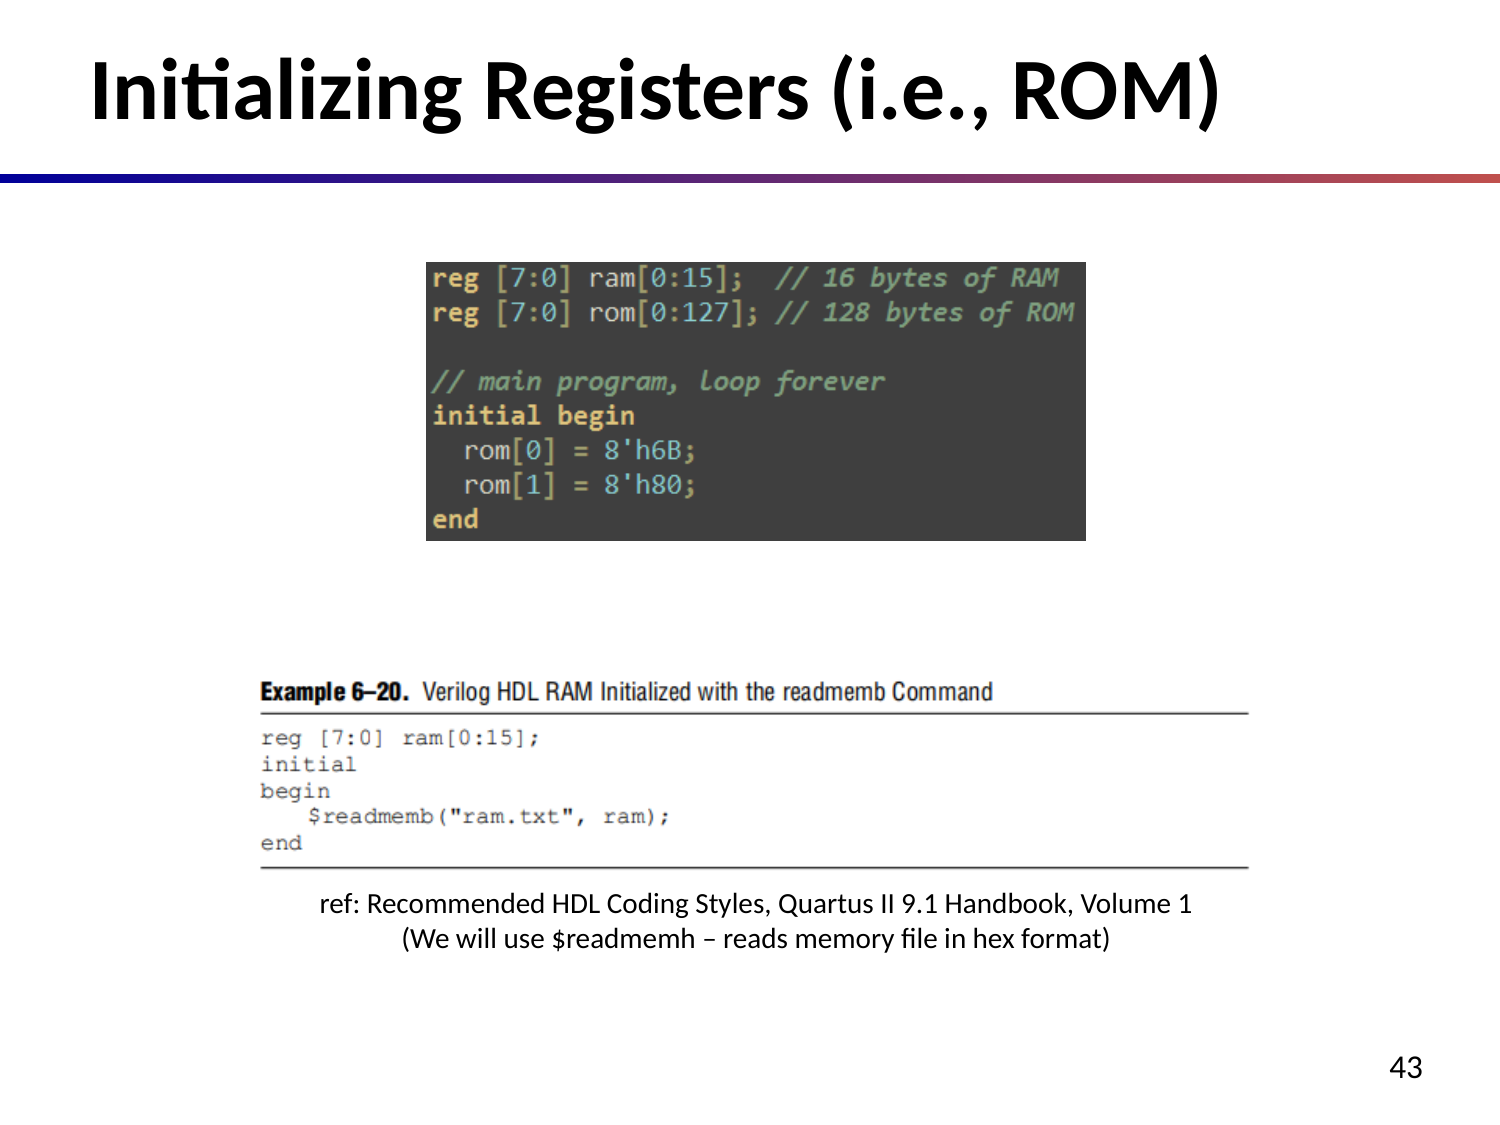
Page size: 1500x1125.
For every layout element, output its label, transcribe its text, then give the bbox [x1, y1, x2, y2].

picture [426, 262, 1087, 541]
picture [255, 674, 1257, 876]
title Initializing Registers (i.e., ROM) [75, 24, 1438, 150]
text_box ref: Recommended HDL Coding Styles, Quartus II 9.1 Handbook, Volume 1 (We will use $readmemh – reads memory file in hex format) [256, 883, 1257, 962]
